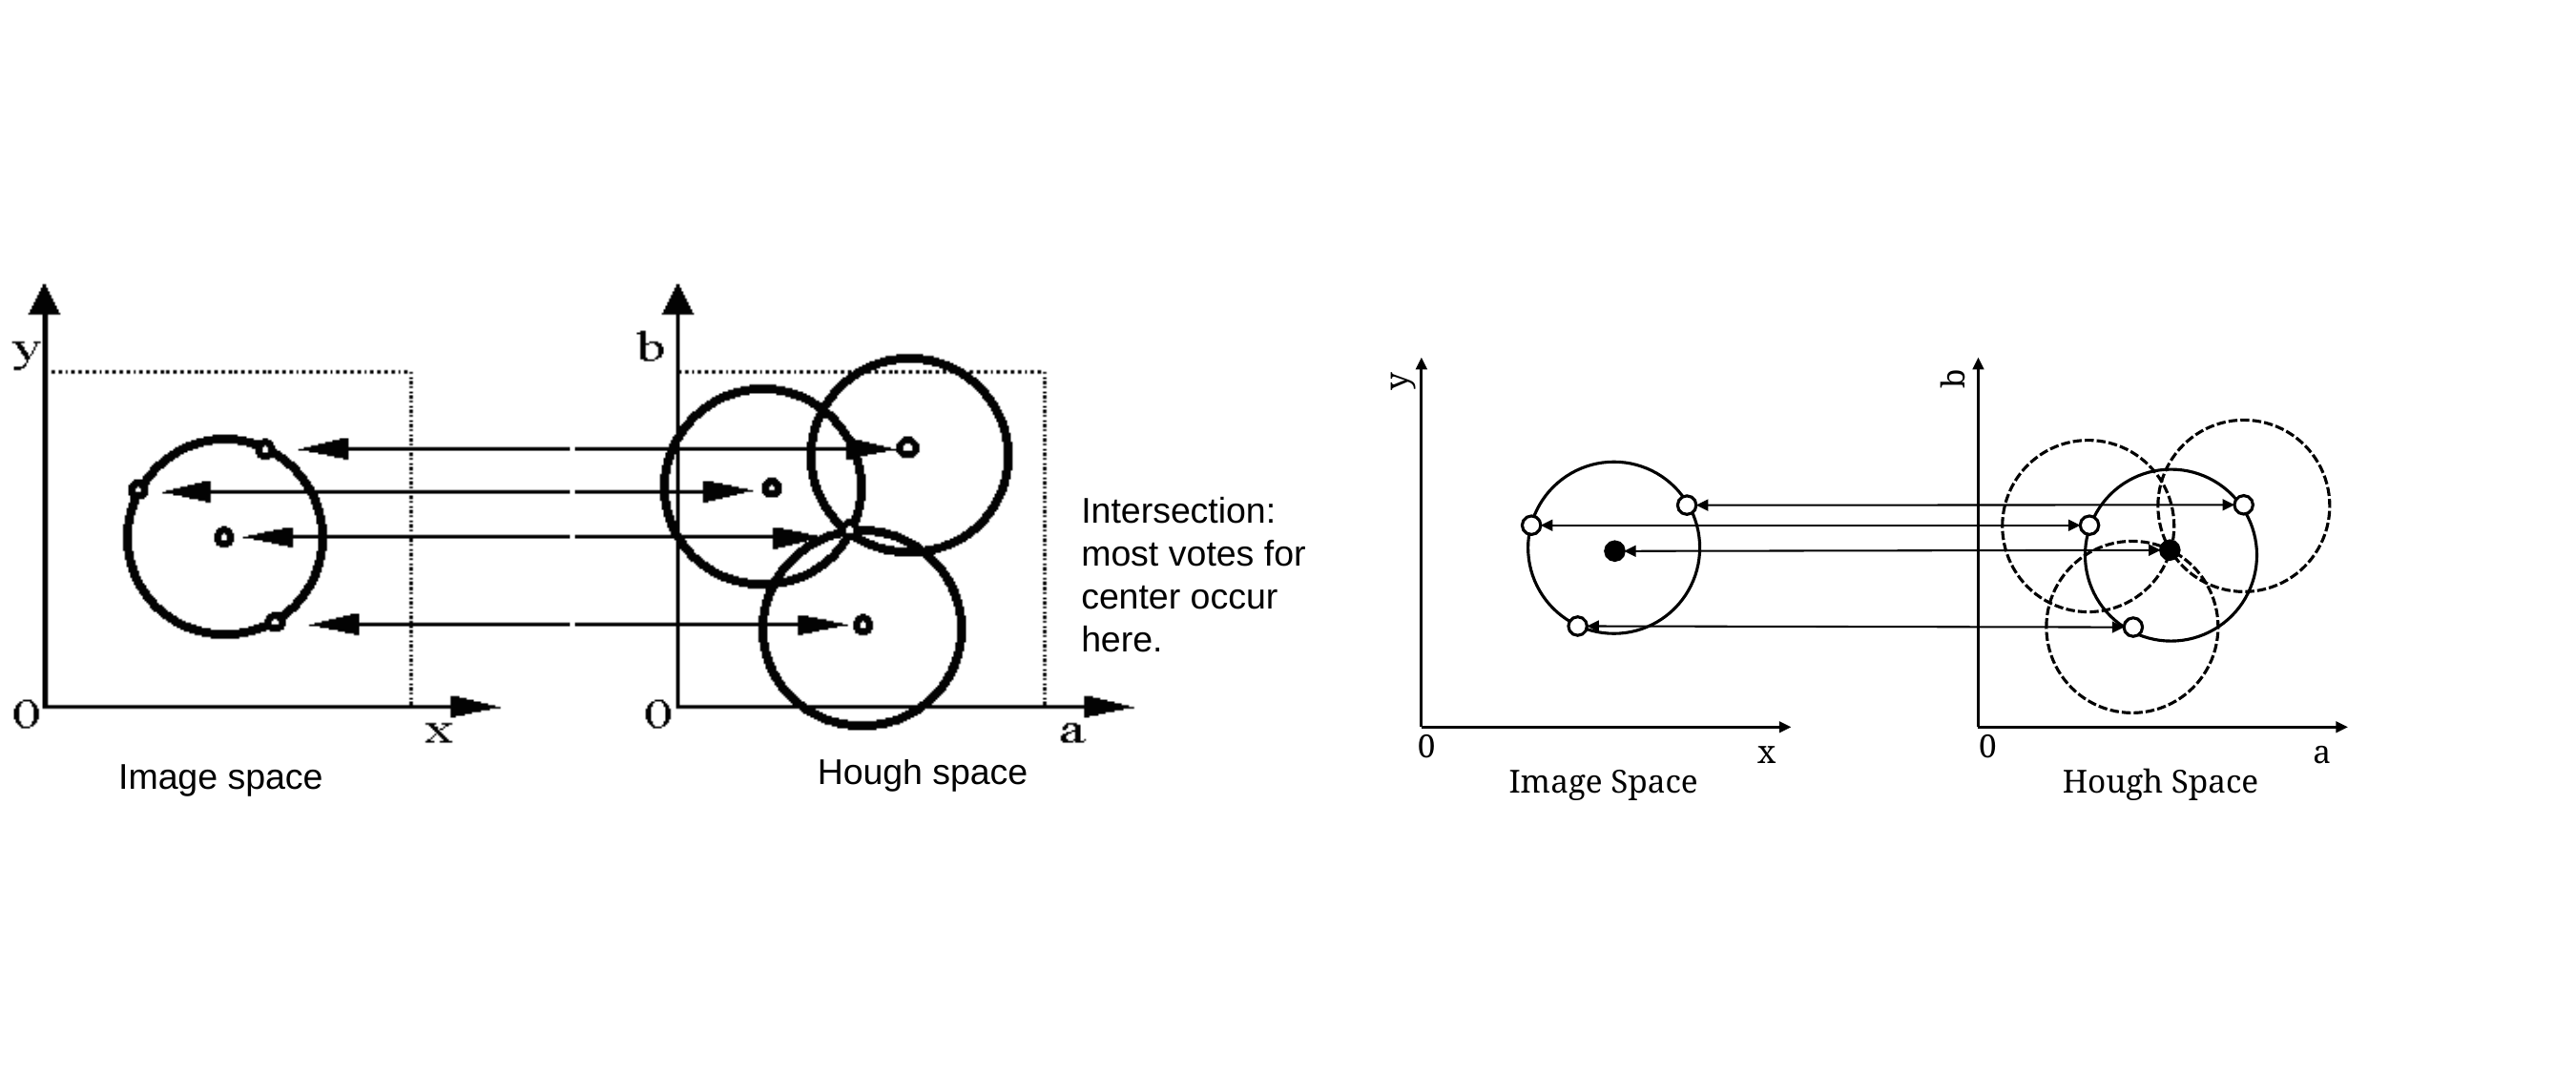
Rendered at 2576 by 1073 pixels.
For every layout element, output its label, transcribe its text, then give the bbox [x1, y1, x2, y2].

text_box Hough space [803, 741, 1162, 799]
text_box Intersection: most votes for center occur here. [1153, 480, 1321, 667]
text_box Image space [104, 759, 463, 804]
text_box y [1369, 358, 1403, 728]
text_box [1403, 355, 2348, 808]
picture [574, 276, 1153, 759]
picture [0, 276, 571, 759]
